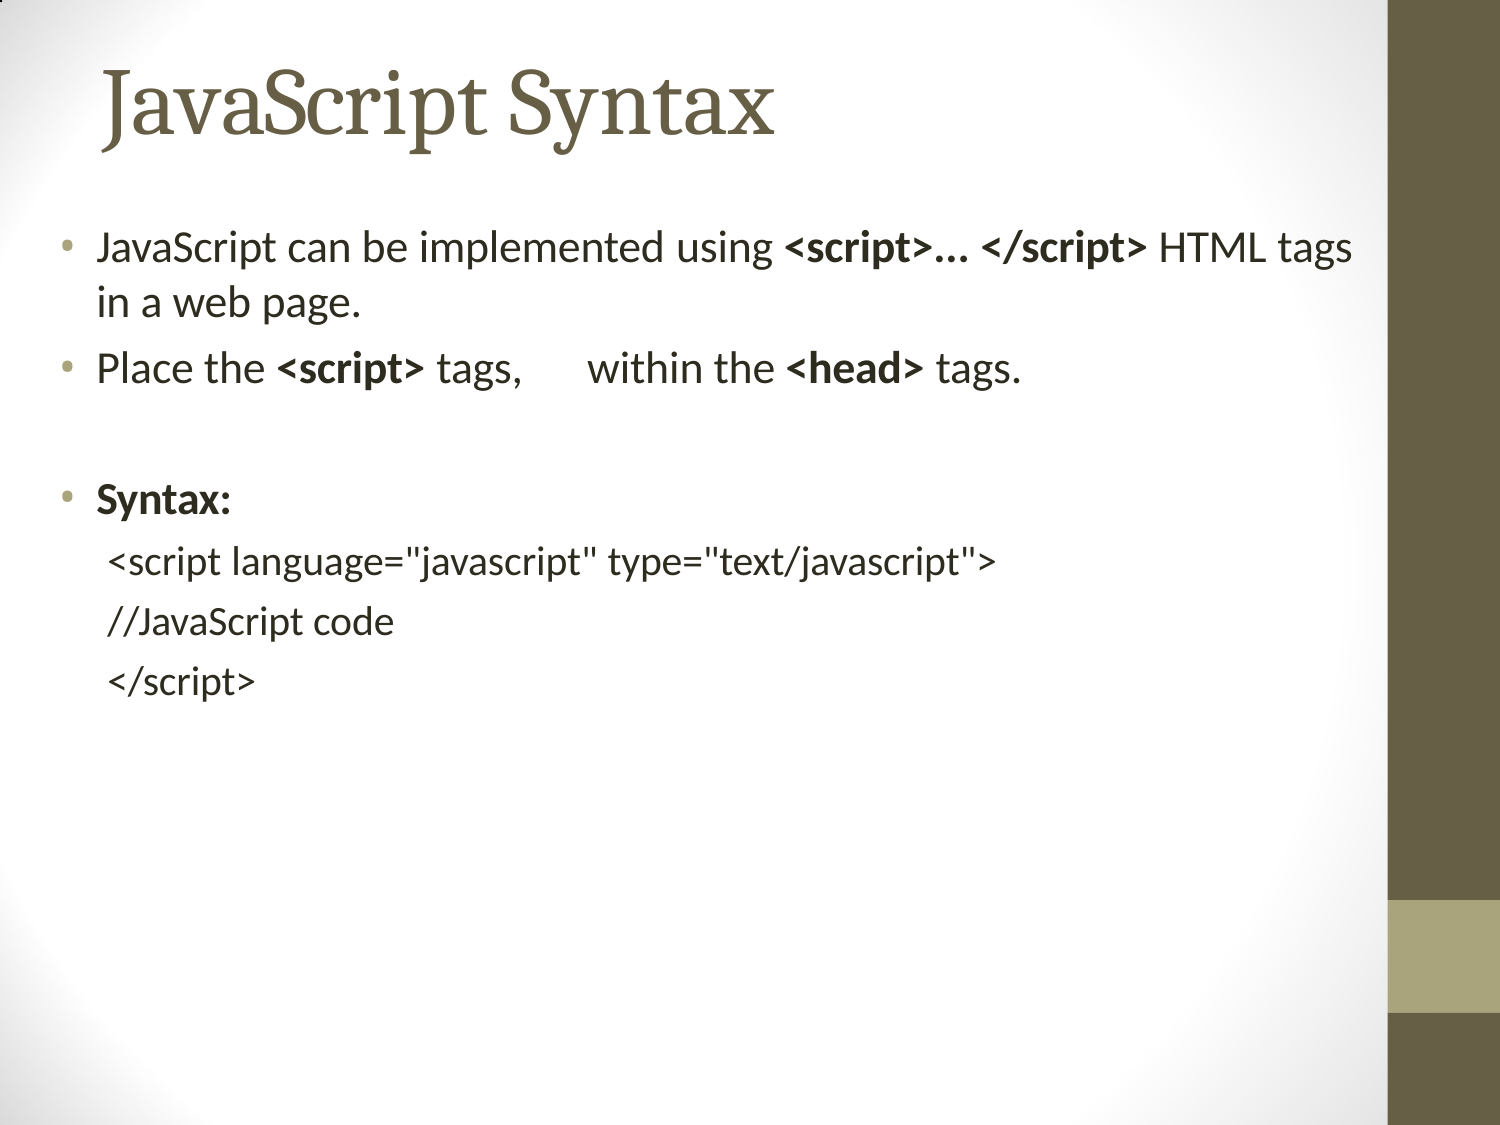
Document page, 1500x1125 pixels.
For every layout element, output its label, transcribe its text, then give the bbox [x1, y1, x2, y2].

text_box JavaScript can be implemented using <script>... </script> HTML tags in a web page. Place the <script> tags, within the <head> tags. Syntax: <script language="javascript" type="text/javascript"> //JavaScript code </script> [56, 215, 1367, 704]
picture [0, 0, 1387, 1125]
title JavaScript Syntax [100, 36, 776, 215]
